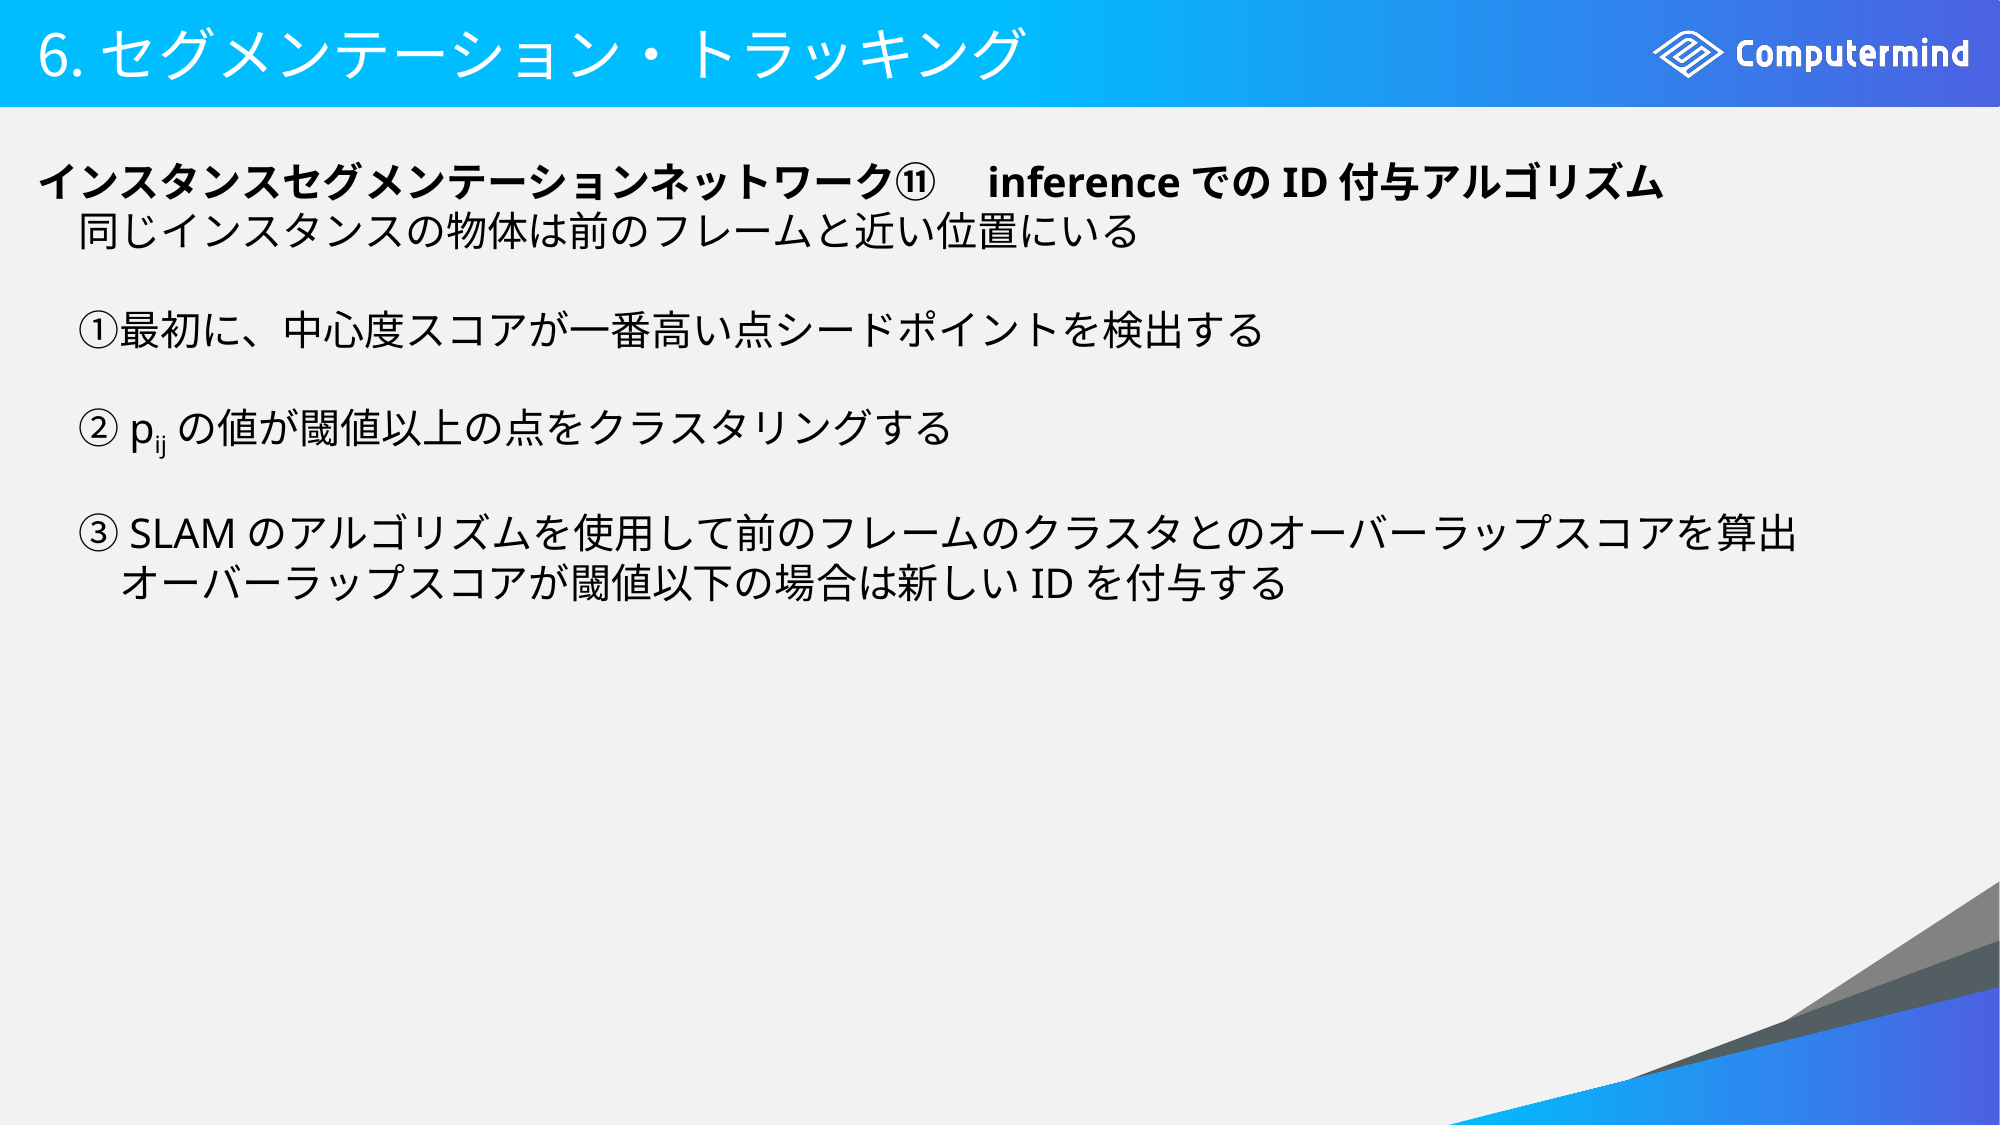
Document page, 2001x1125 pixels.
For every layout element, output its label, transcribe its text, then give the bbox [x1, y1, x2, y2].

text_box インスタンスセグメンテーションネットワーク⑪ inferenceでのID付与アルゴリズム 同じインスタンスの物体は前のフレームと近い位置にいる ①最初に、中心度スコアが一番高い点シードポイントを検出する ②pijの値が閾値以上の点をクラスタリングする ③SLAMのアルゴリズムを使用して前のフレームのクラスタとのオーバーラップスコアを算出 オーバーラップスコアが閾値以下の場合は新しいIDを付与する [22, 149, 2000, 664]
picture [1652, 26, 1970, 79]
title 6.セグメンテーション・トラッキング [22, 0, 1626, 107]
